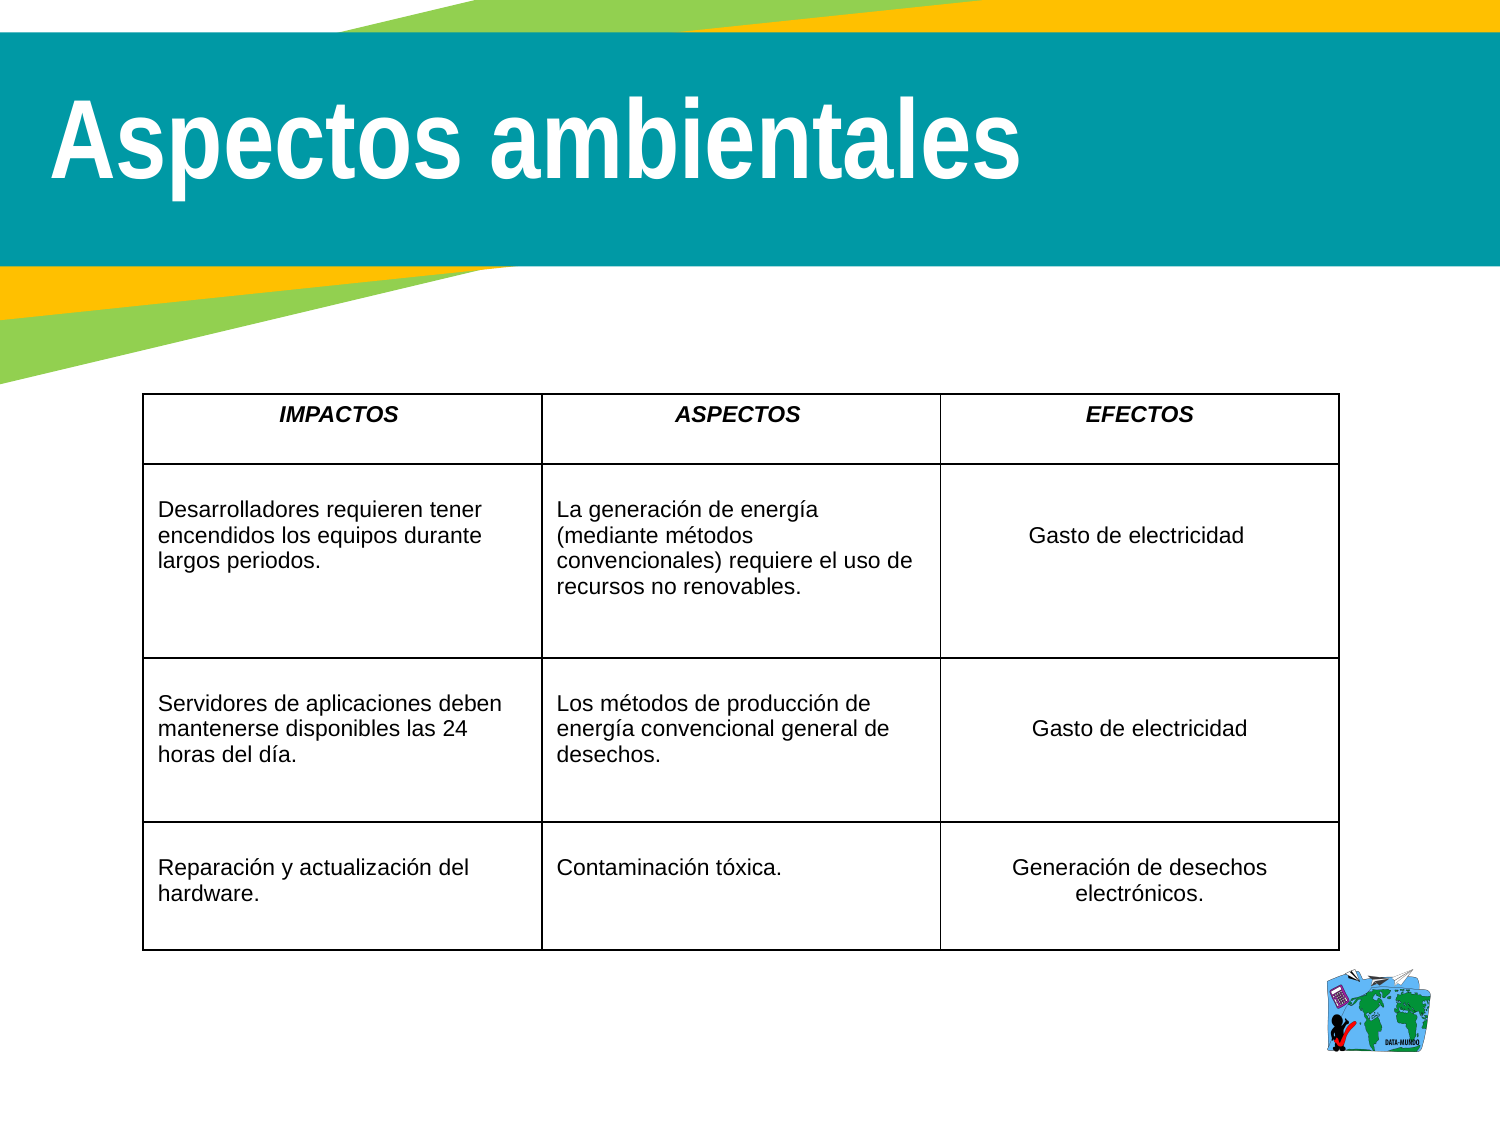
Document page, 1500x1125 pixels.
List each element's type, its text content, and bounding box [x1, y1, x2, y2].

table_cell Los métodos de producción de energía convencional general de desechos. [543, 659, 940, 821]
table_cell Desarrolladores requieren tener encendidos los equipos durante largos periodos. [144, 465, 541, 657]
picture [1323, 969, 1433, 1058]
table_header ASPECTOS [543, 395, 940, 463]
table_cell Contaminación tóxica. [543, 823, 940, 949]
table_cell La generación de energía (mediante métodos convencionales) requiere el uso de recursos no renovables. [543, 465, 940, 657]
table_cell Servidores de aplicaciones deben mantenerse disponibles las 24 horas del día. [144, 659, 541, 821]
table_cell Gasto de electricidad [941, 659, 1338, 821]
text_box Aspectos ambientales [34, 56, 1067, 210]
table_header EFECTOS [941, 395, 1338, 463]
table_header IMPACTOS [144, 395, 541, 463]
table_cell Gasto de electricidad [941, 465, 1338, 657]
table_cell Reparación y actualización del hardware. [144, 823, 541, 949]
table_cell Generación de desechos electrónicos. [941, 823, 1338, 949]
